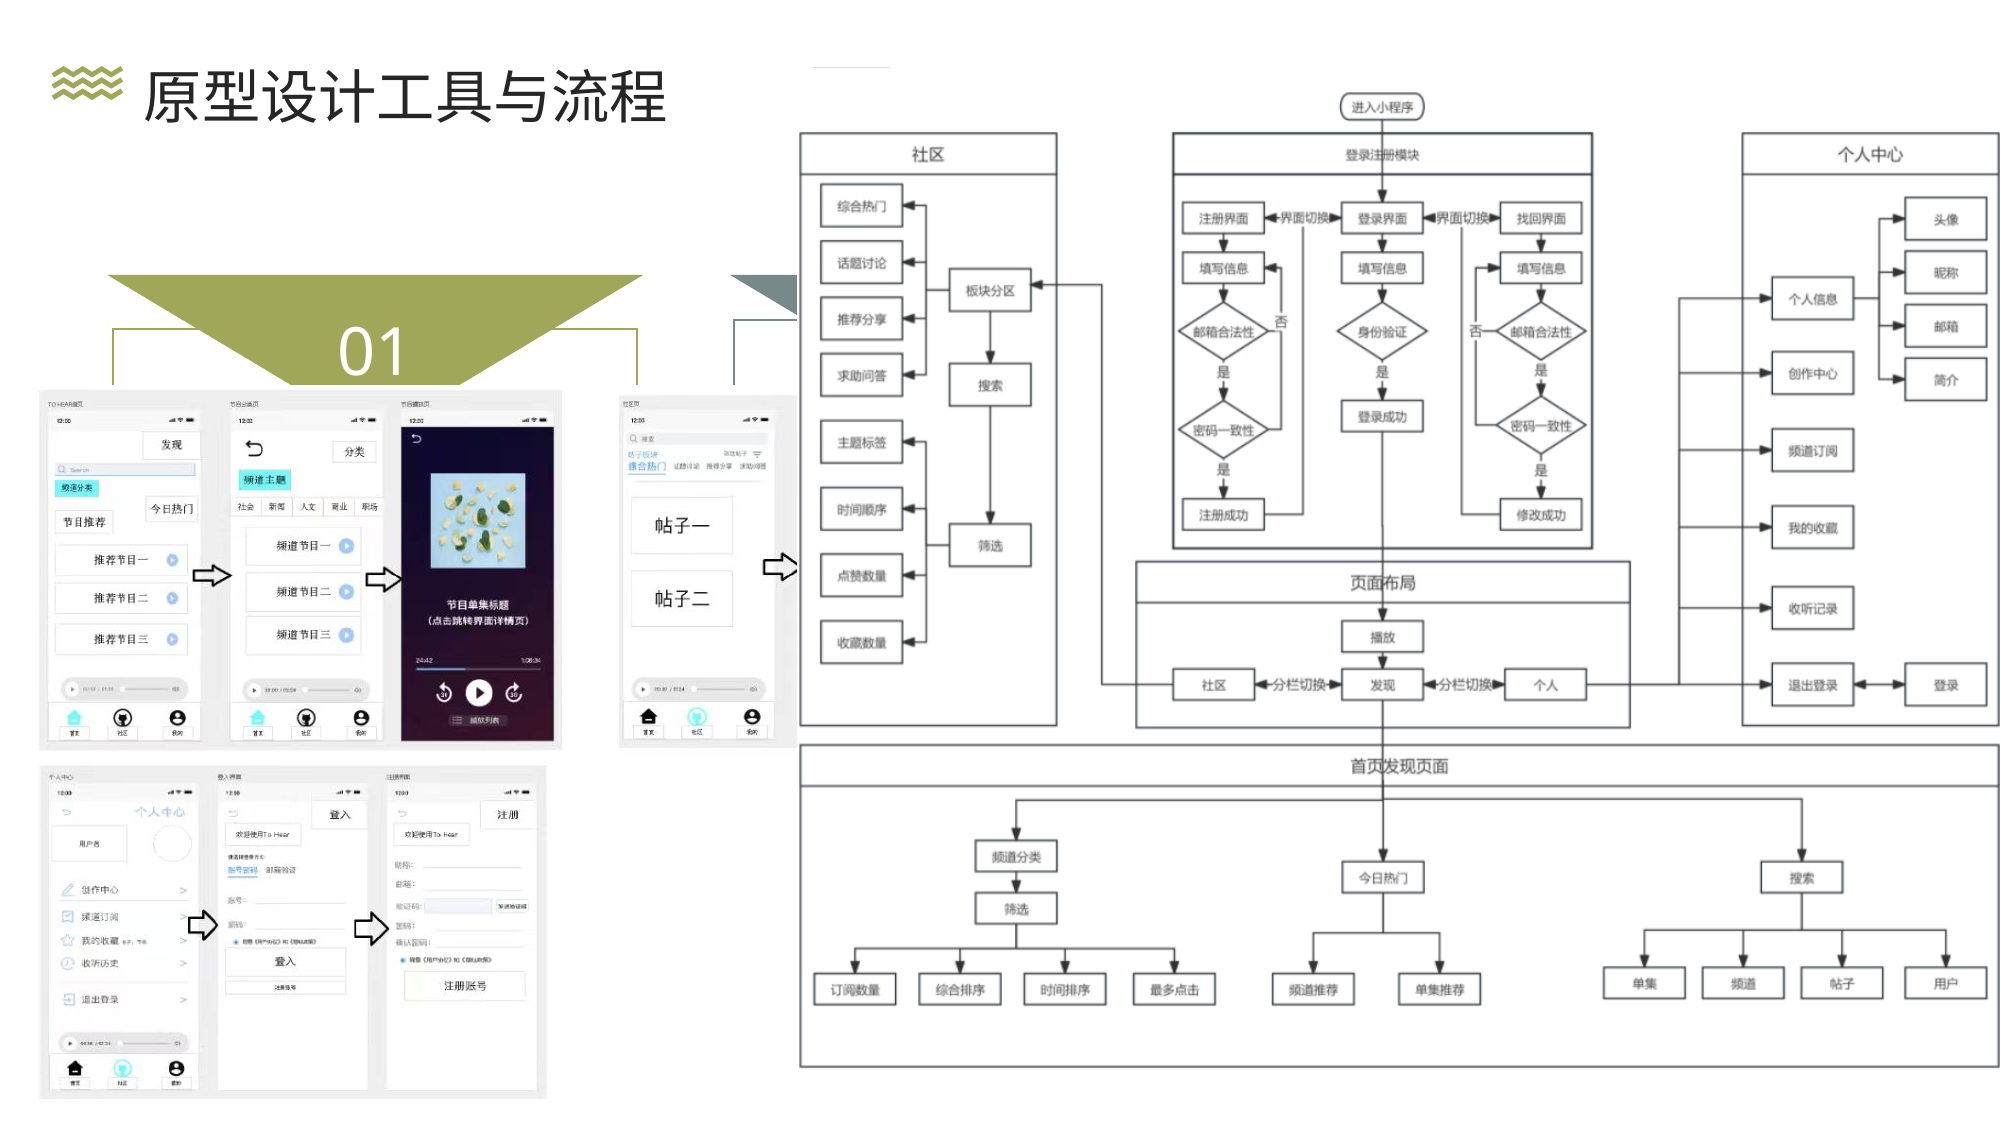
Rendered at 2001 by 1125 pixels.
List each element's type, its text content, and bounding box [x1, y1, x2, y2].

text_box [53, 90, 122, 99]
text_box [53, 78, 122, 88]
text_box [0, 0, 2000, 1125]
text_box [113, 328, 289, 385]
text_box [107, 274, 644, 385]
text_box [733, 319, 797, 385]
text_box [53, 67, 122, 76]
text_box 原型设计工具与流程 [143, 39, 1847, 127]
text_box [462, 328, 638, 385]
picture [31, 67, 2000, 1099]
text_box [729, 274, 797, 316]
text_box 01 [297, 287, 453, 385]
